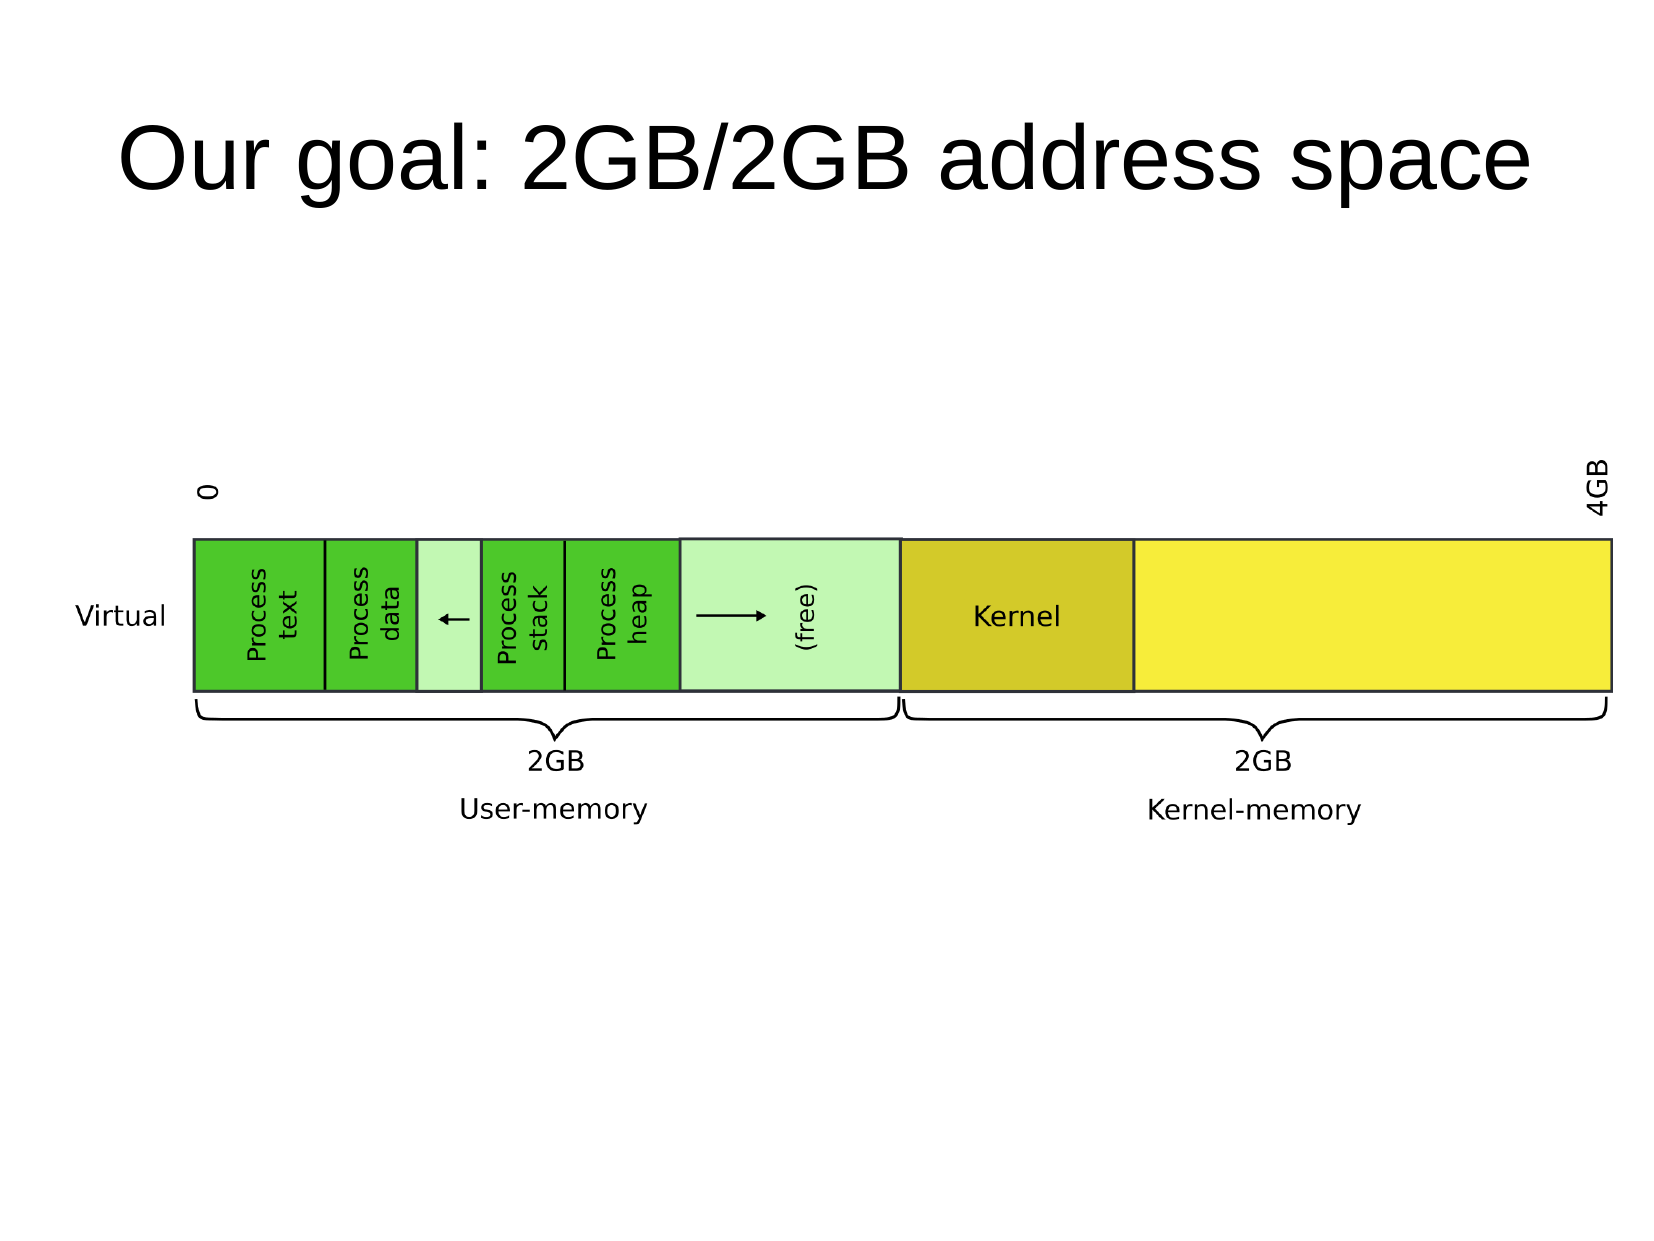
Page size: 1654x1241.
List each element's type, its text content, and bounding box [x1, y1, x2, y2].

picture [75, 460, 1613, 826]
title Our goal: 2GB/2GB address space [82, 49, 1571, 257]
